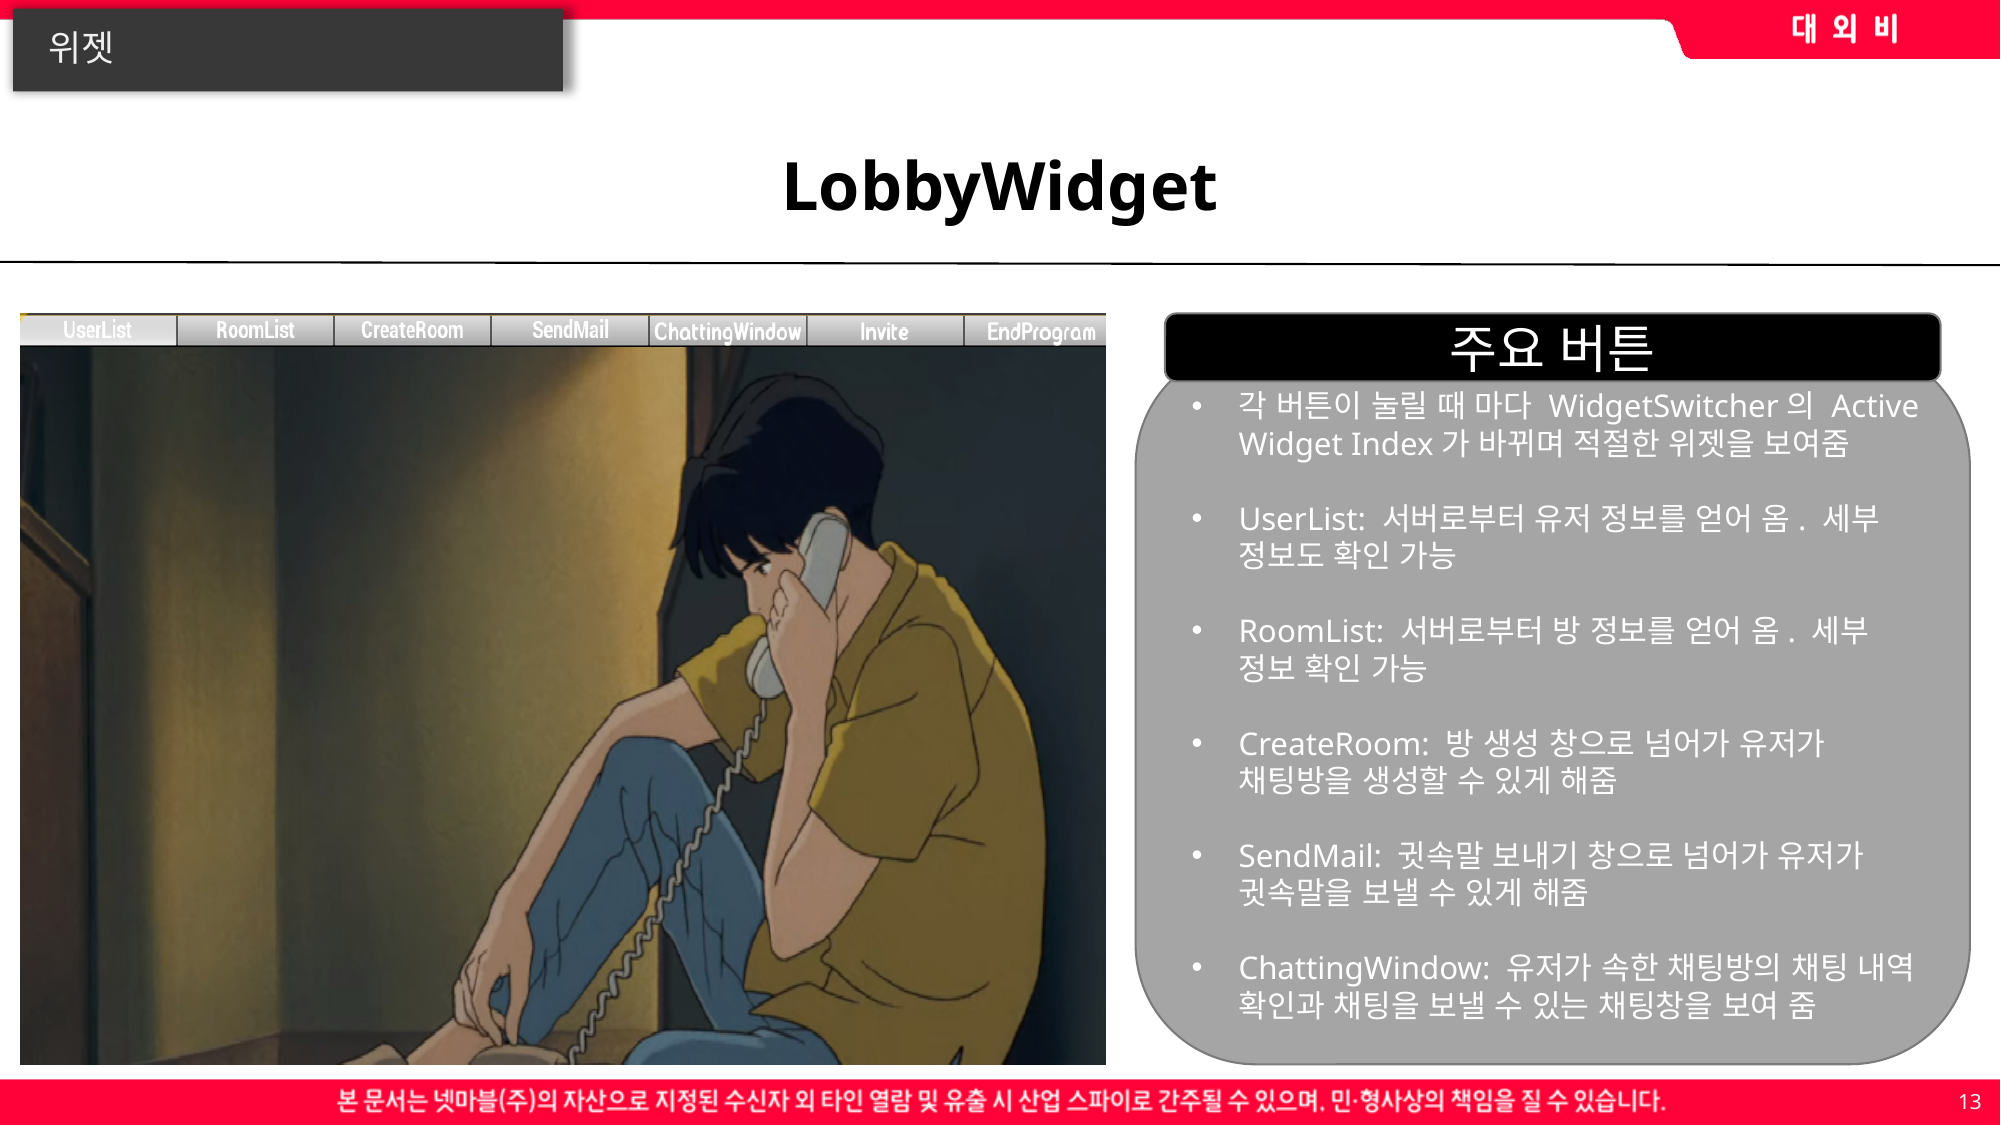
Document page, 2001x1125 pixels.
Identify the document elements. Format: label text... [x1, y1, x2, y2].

picture [0, 0, 2000, 112]
list 위젯 [33, 23, 564, 77]
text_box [1135, 313, 1970, 1065]
picture [0, 266, 2000, 1125]
title LobbyWidget [0, 112, 2000, 266]
slide_number 13 [1939, 1080, 2000, 1125]
